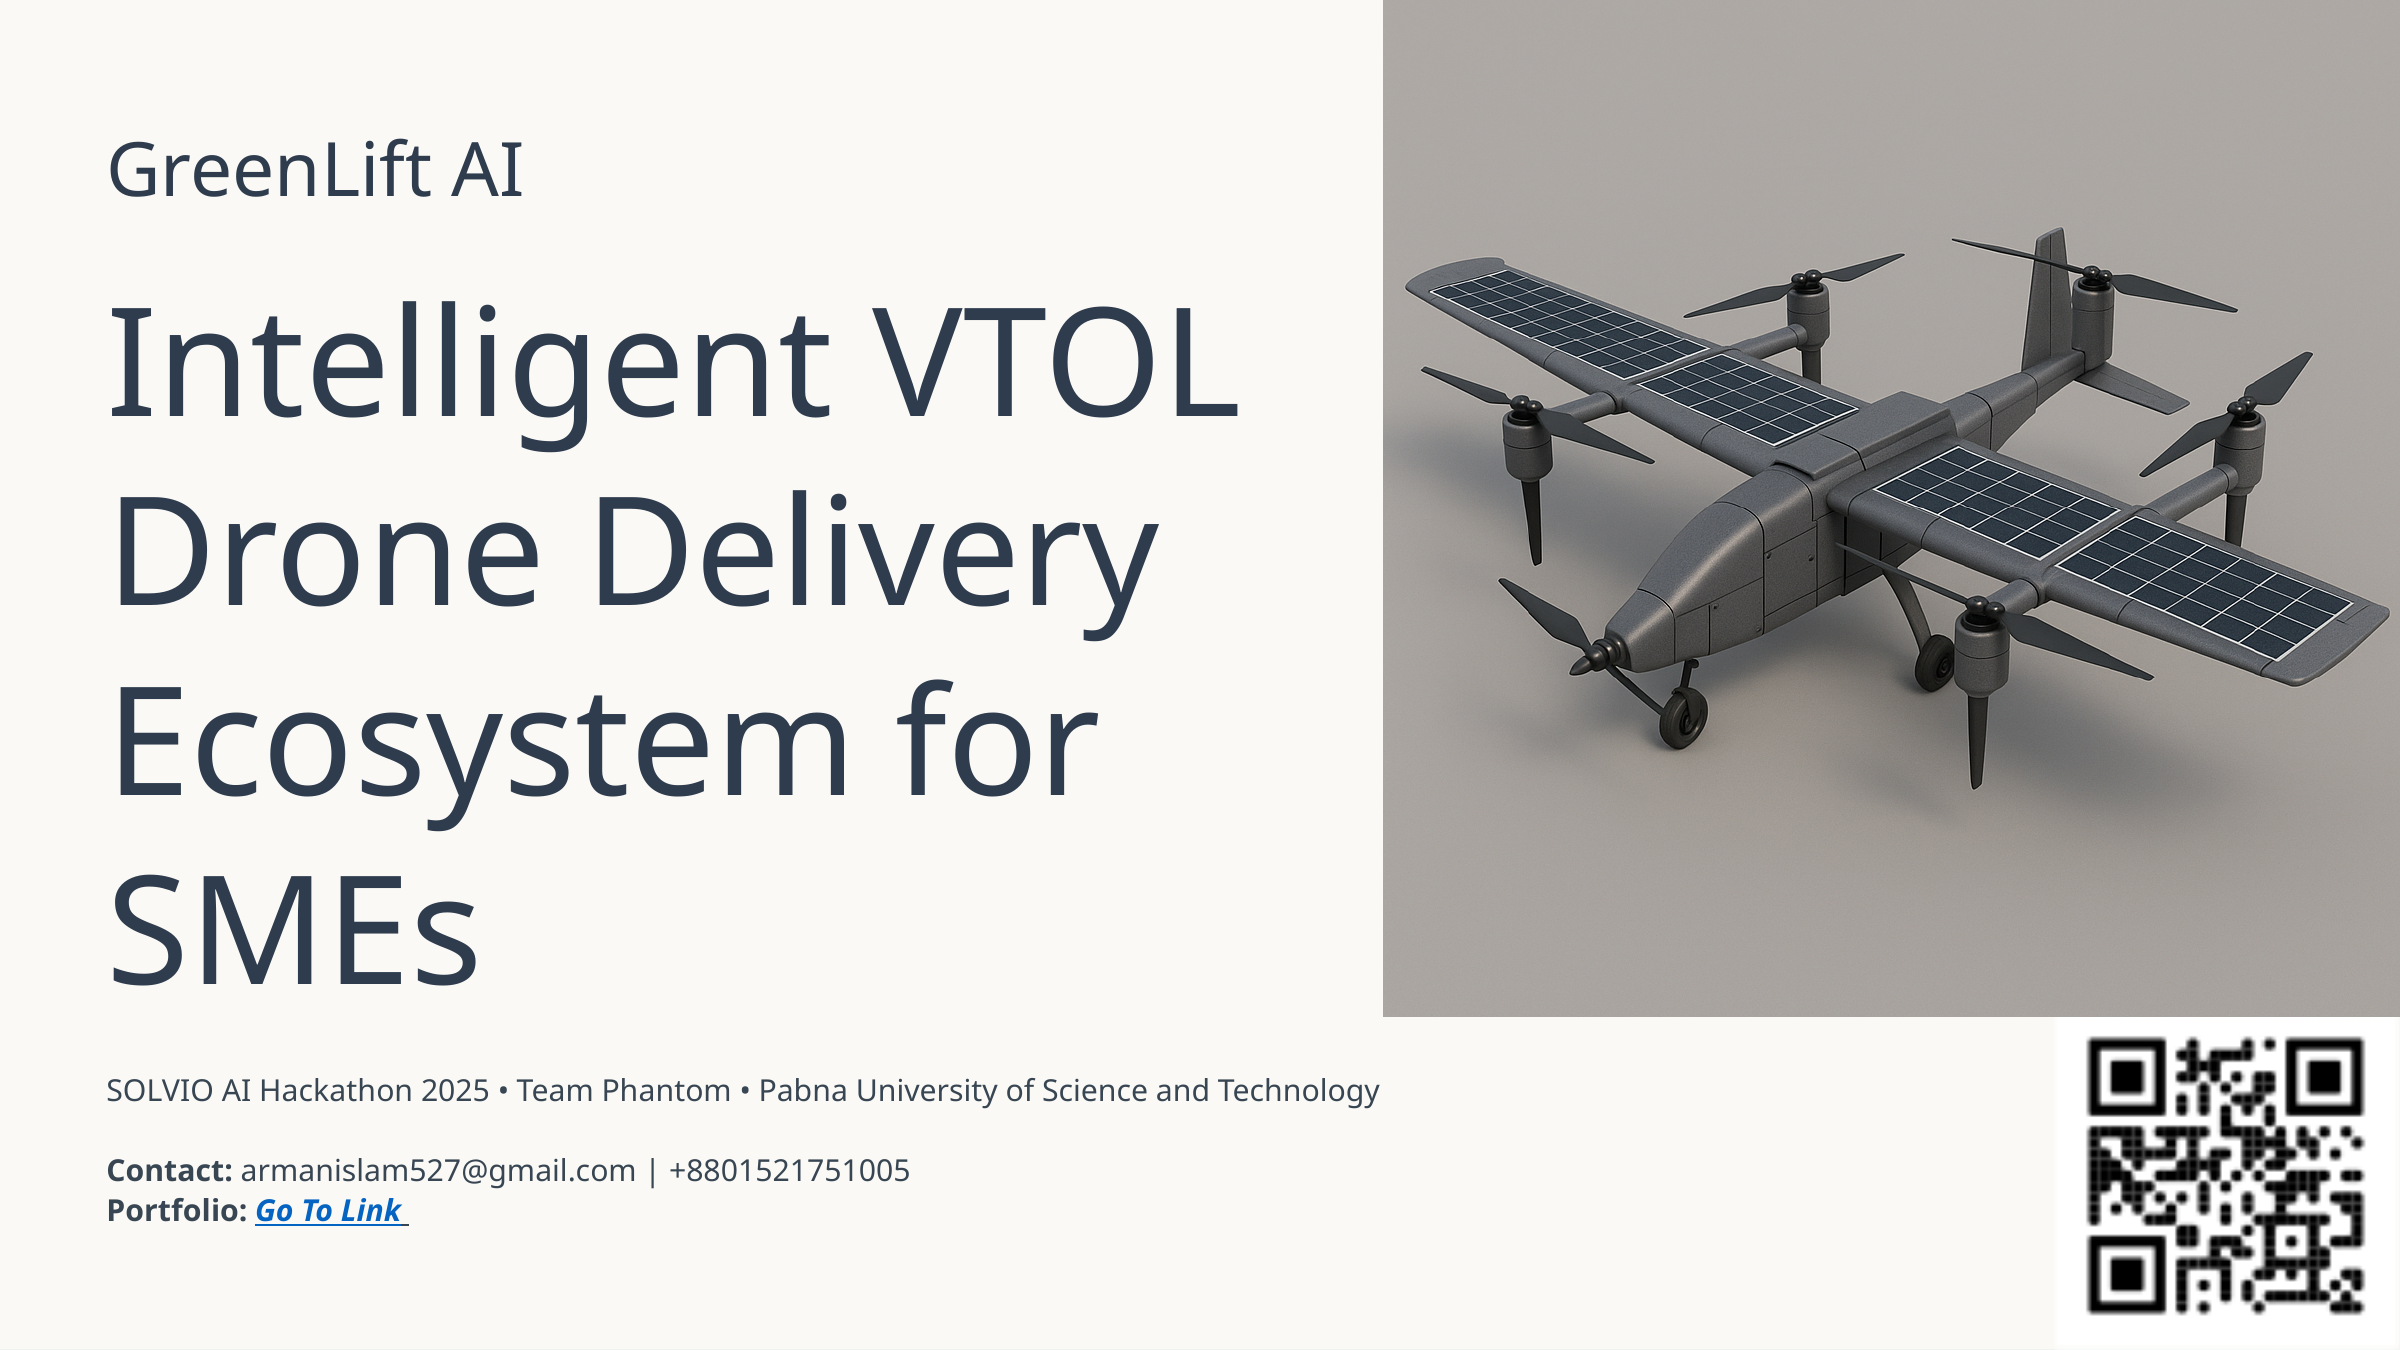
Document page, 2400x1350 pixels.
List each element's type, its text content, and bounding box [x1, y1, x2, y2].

picture [1382, 0, 2400, 1350]
text_box GreenLift AI [106, 116, 867, 212]
text_box Contact: armanislam527@gmail.com | +8801521751005 Portfolio: Go To Link [106, 1142, 1394, 1234]
text_box SOLVIO AI Hackathon 2025 • Team Phantom • Pabna University of Science and Technology [106, 1062, 1394, 1108]
text_box Intelligent VTOL Drone Delivery Ecosystem for SMEs [106, 256, 1382, 1017]
